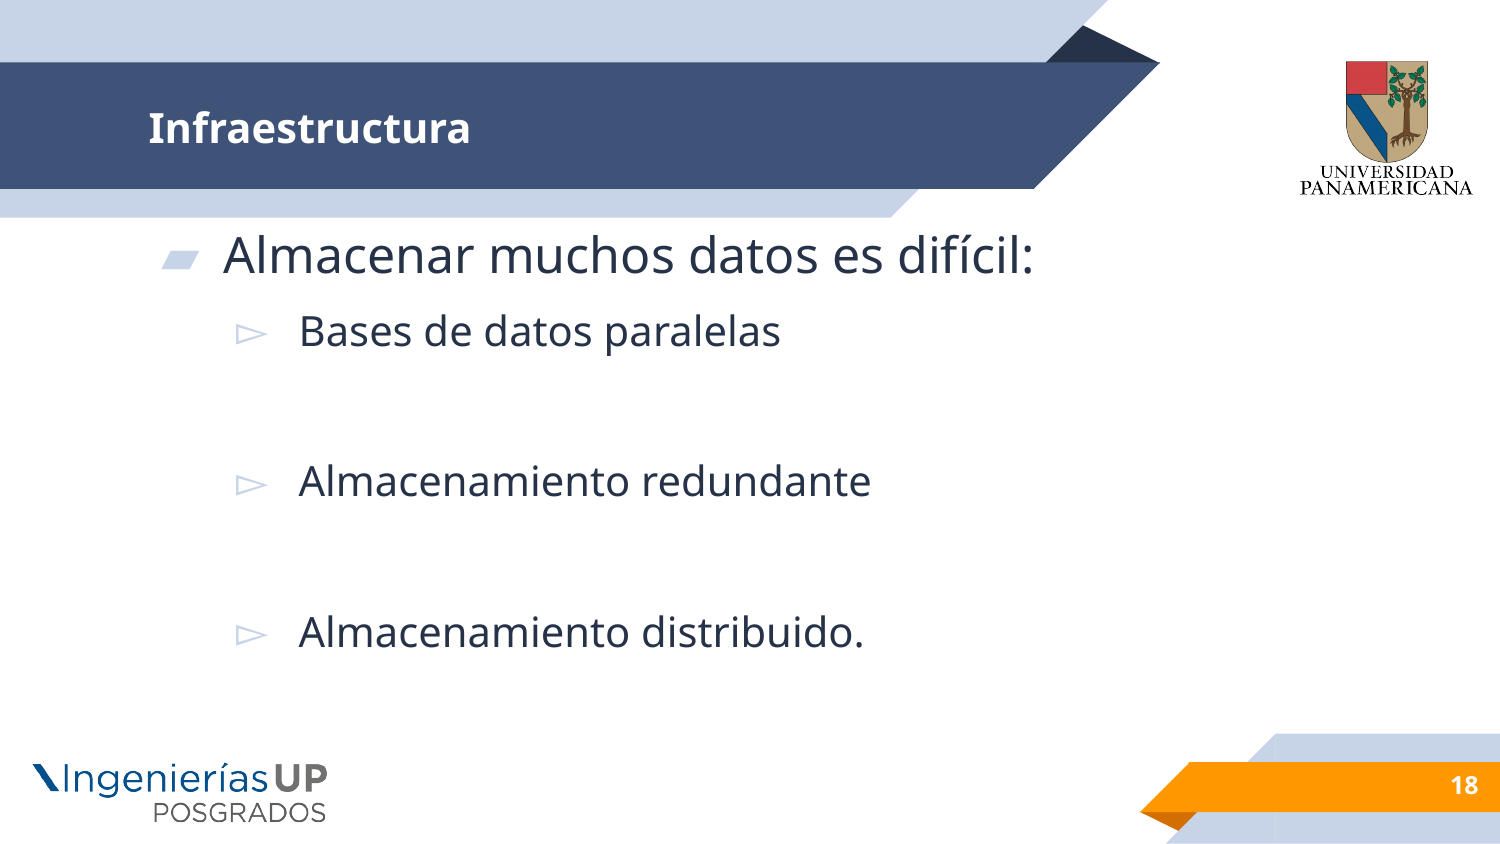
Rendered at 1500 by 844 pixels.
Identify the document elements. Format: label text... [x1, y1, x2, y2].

picture [1286, 44, 1490, 210]
title Infraestructura [133, 64, 1035, 190]
list Almacenar muchos datos es difícil: Bases de datos paralelas Almacenamiento redundante Almacenamiento distribuido. [133, 217, 1140, 734]
picture [15, 737, 344, 844]
slide_number 18 [1249, 760, 1494, 813]
